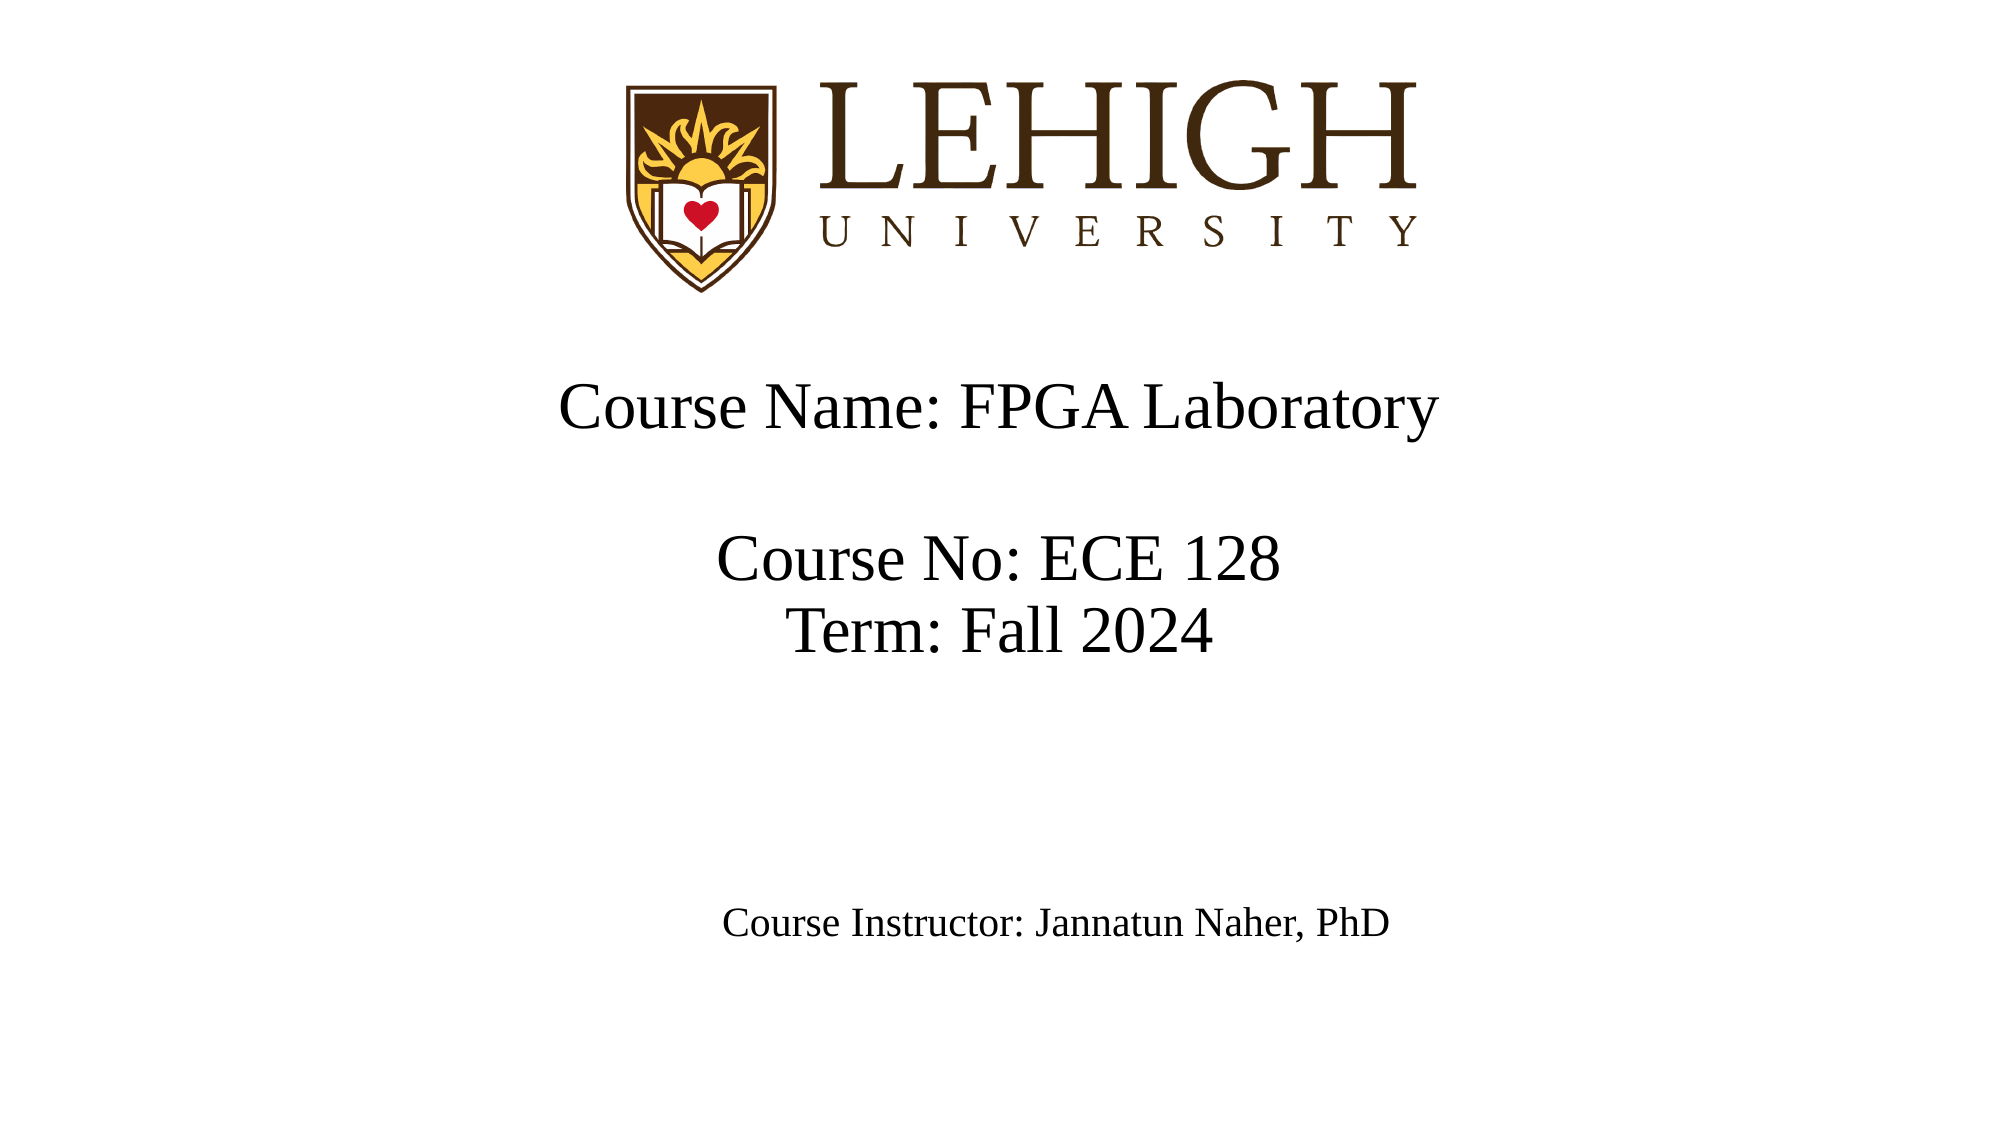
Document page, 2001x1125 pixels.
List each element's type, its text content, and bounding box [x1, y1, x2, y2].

picture [626, 80, 1417, 293]
text_box Course Name: FPGA Laboratory Course No: ECE 128 Term: Fall 2024 [169, 548, 1831, 819]
text_box Course Instructor: Jannatun Naher, PhD [498, 893, 1615, 1015]
